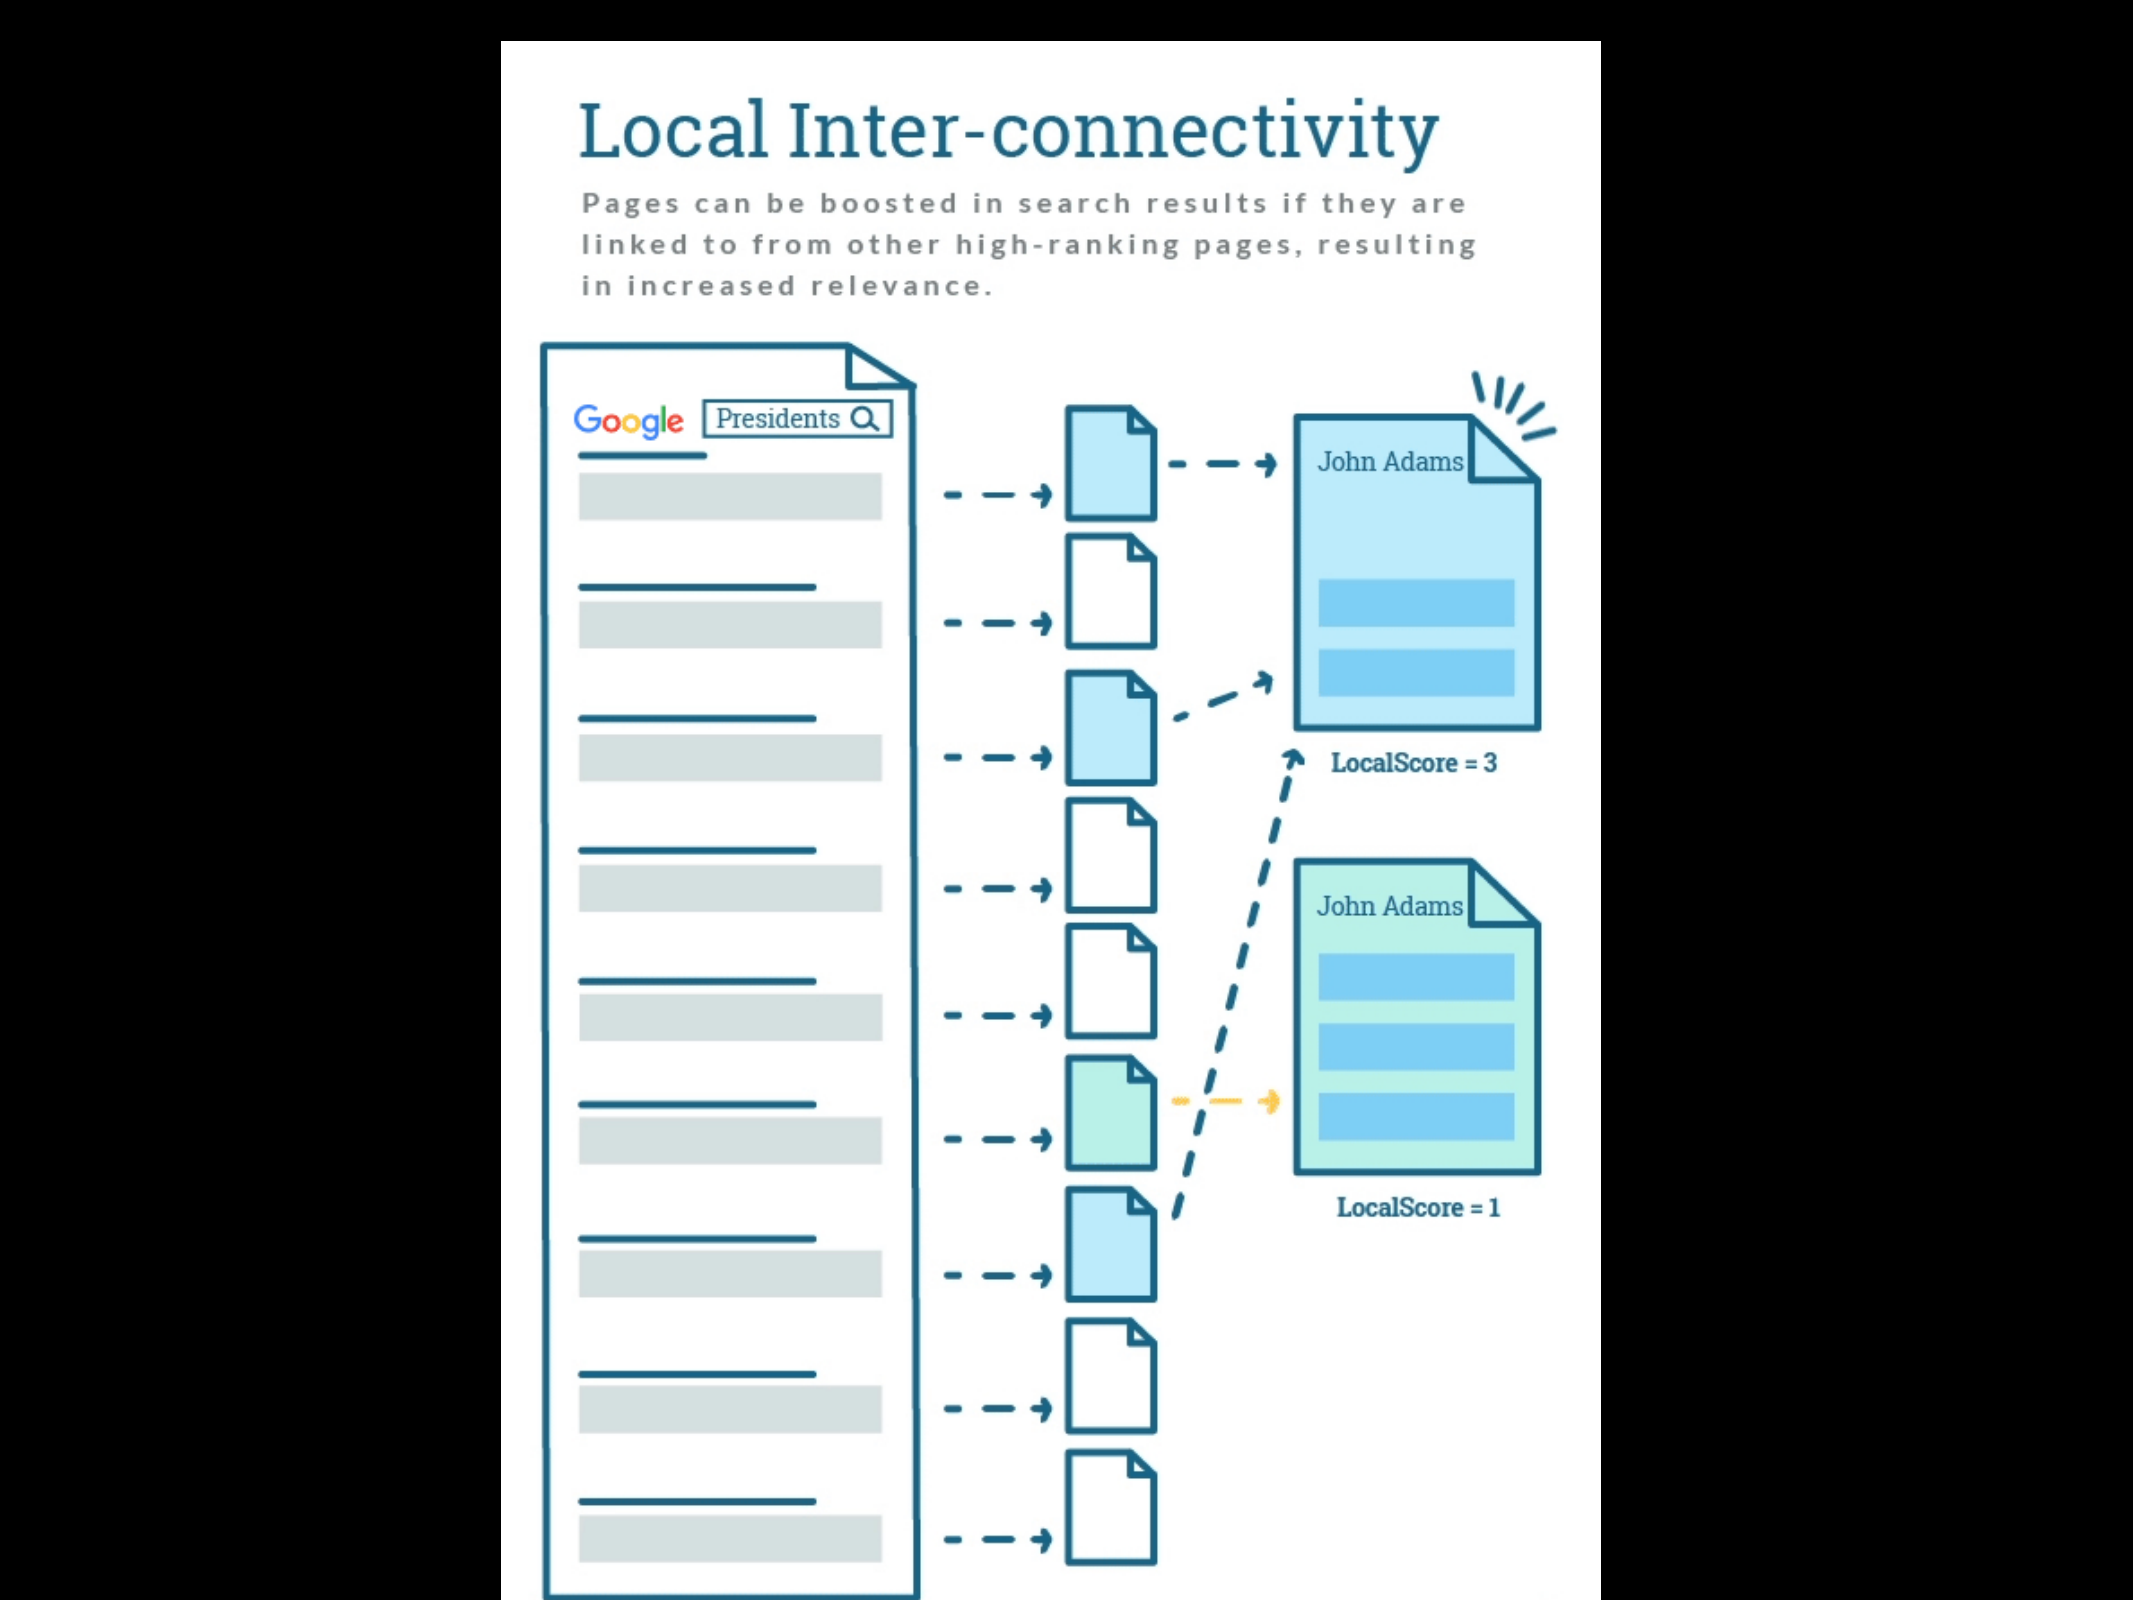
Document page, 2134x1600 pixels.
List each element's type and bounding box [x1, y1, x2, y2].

picture [501, 41, 1601, 1600]
